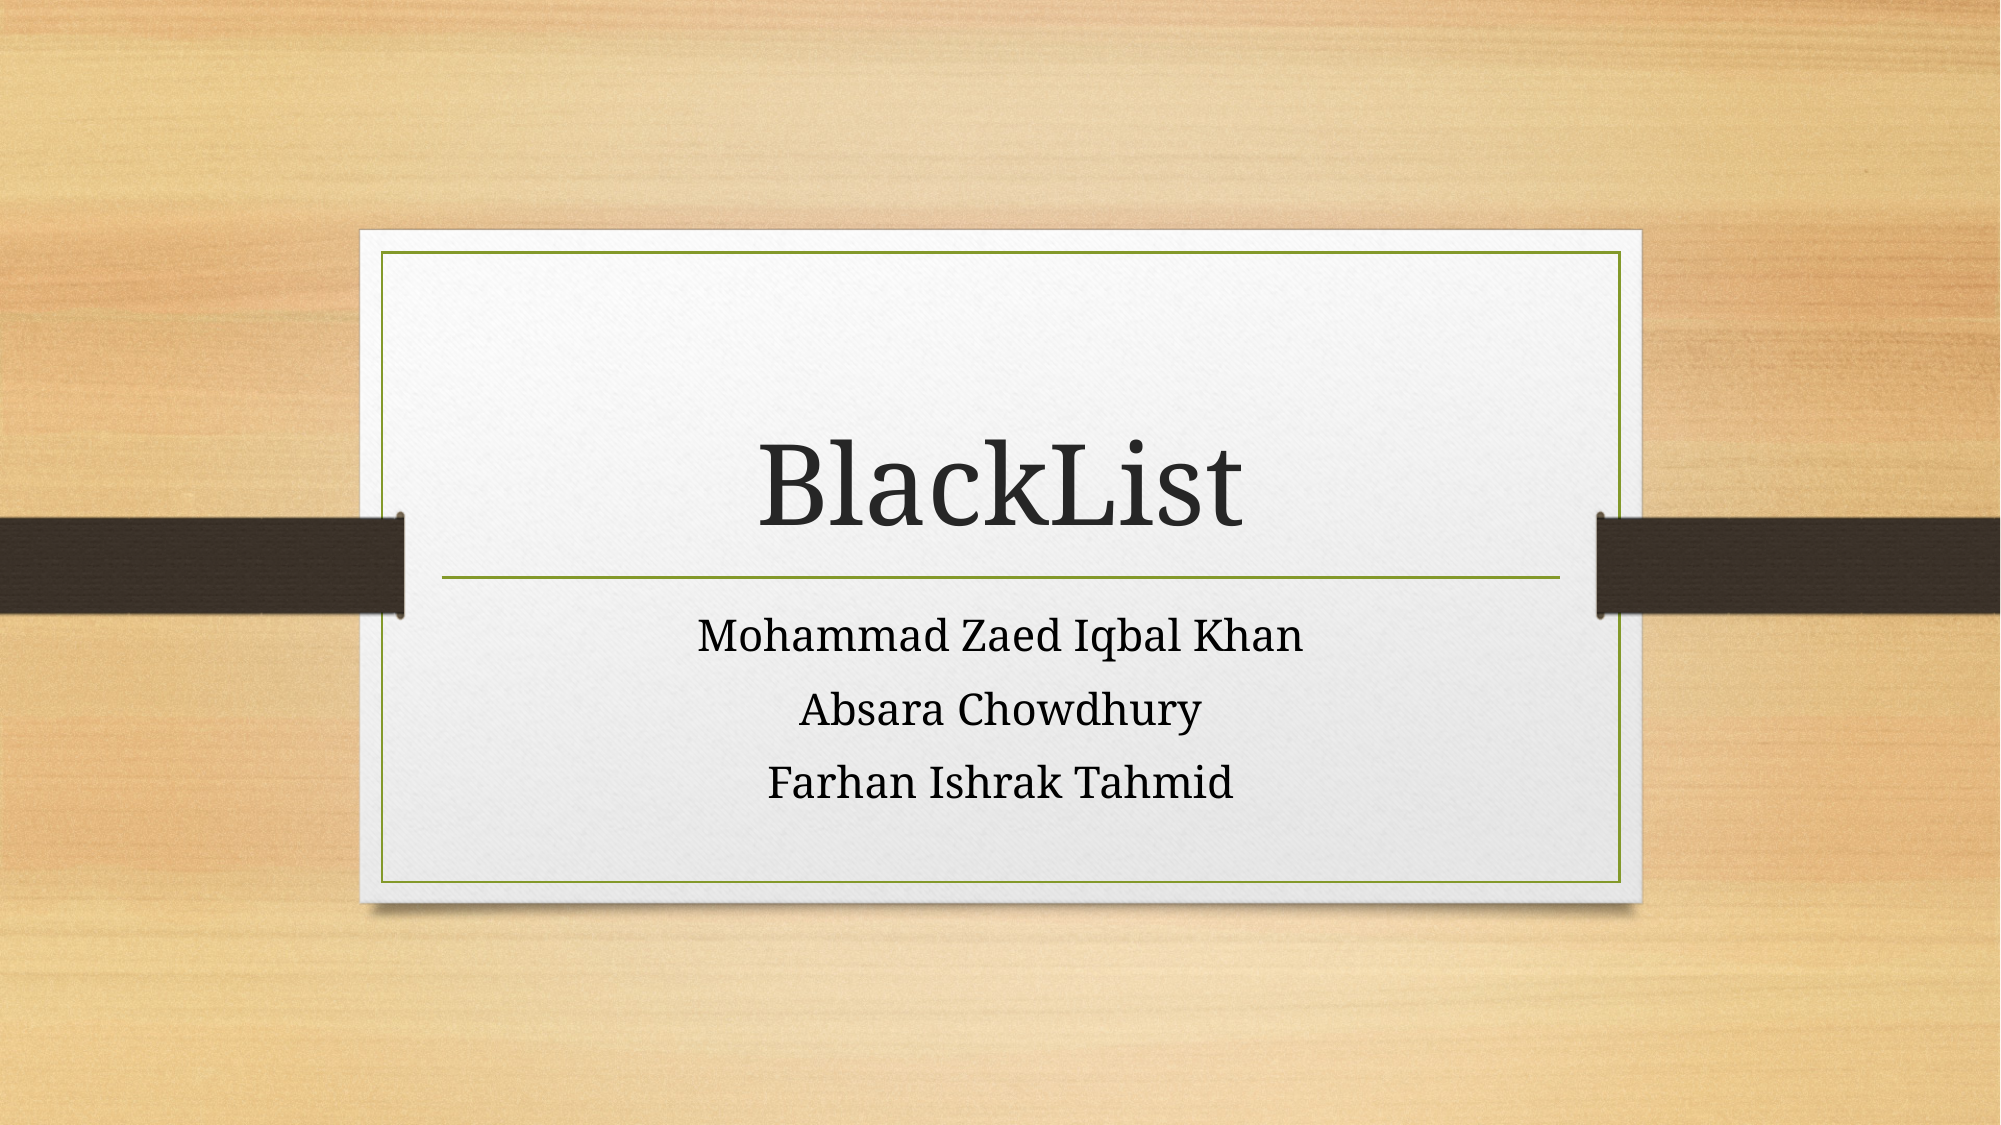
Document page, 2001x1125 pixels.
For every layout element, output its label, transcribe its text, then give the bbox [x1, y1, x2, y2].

picture [0, 0, 2001, 1125]
subtitle Mohammad Zaed Iqbal Khan Absara Chowdhury Farhan Ishrak Tahmid [441, 600, 1560, 817]
title BlackList [441, 306, 1560, 556]
